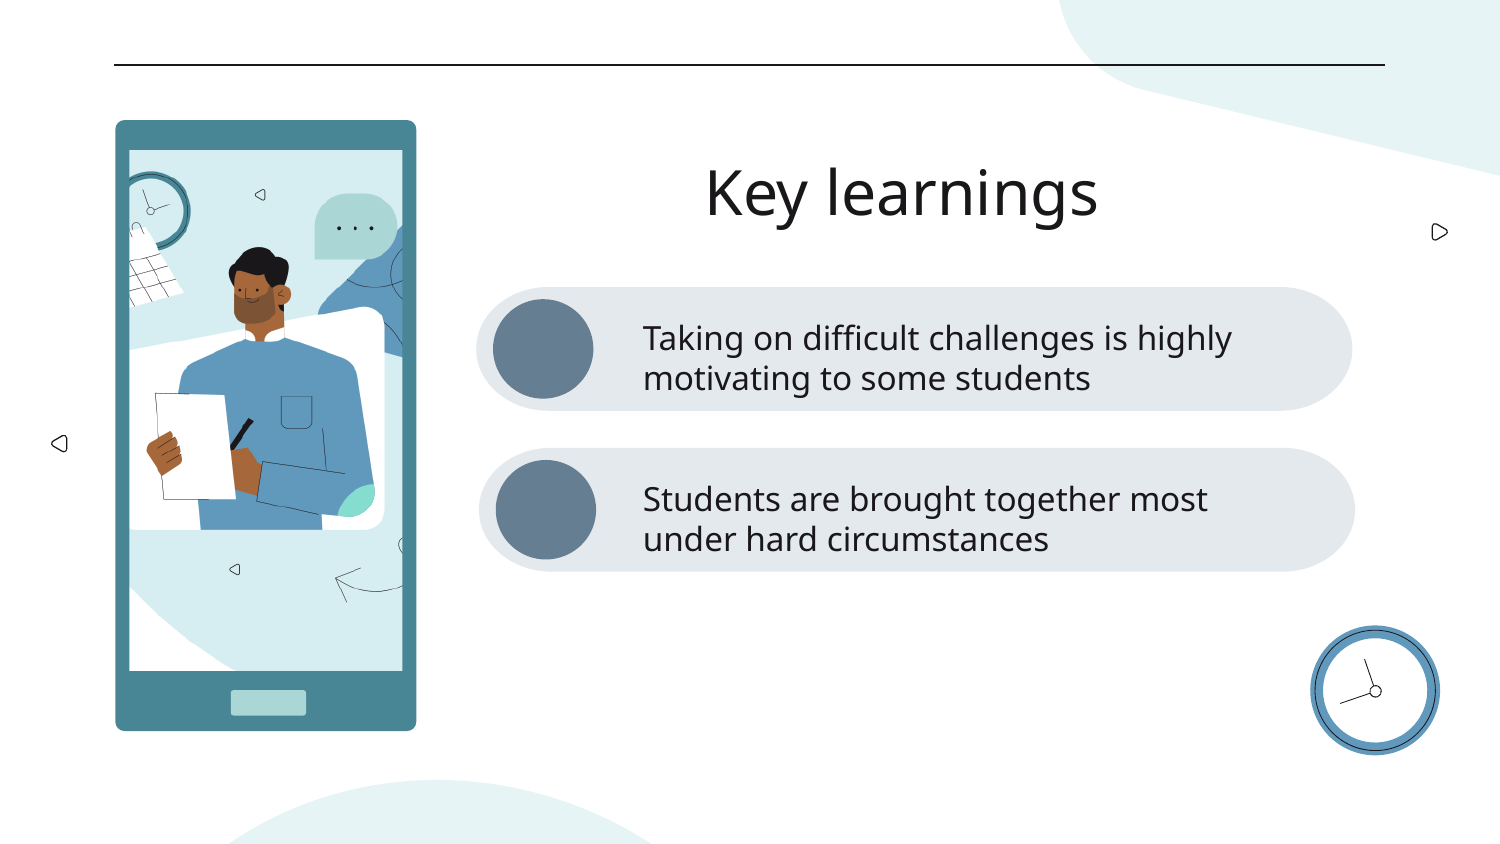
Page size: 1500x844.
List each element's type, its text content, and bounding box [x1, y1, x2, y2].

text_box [478, 447, 1356, 572]
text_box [475, 286, 1353, 412]
title Key learnings [689, 137, 1145, 232]
picture [129, 149, 403, 672]
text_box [1309, 625, 1441, 756]
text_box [115, 119, 417, 732]
